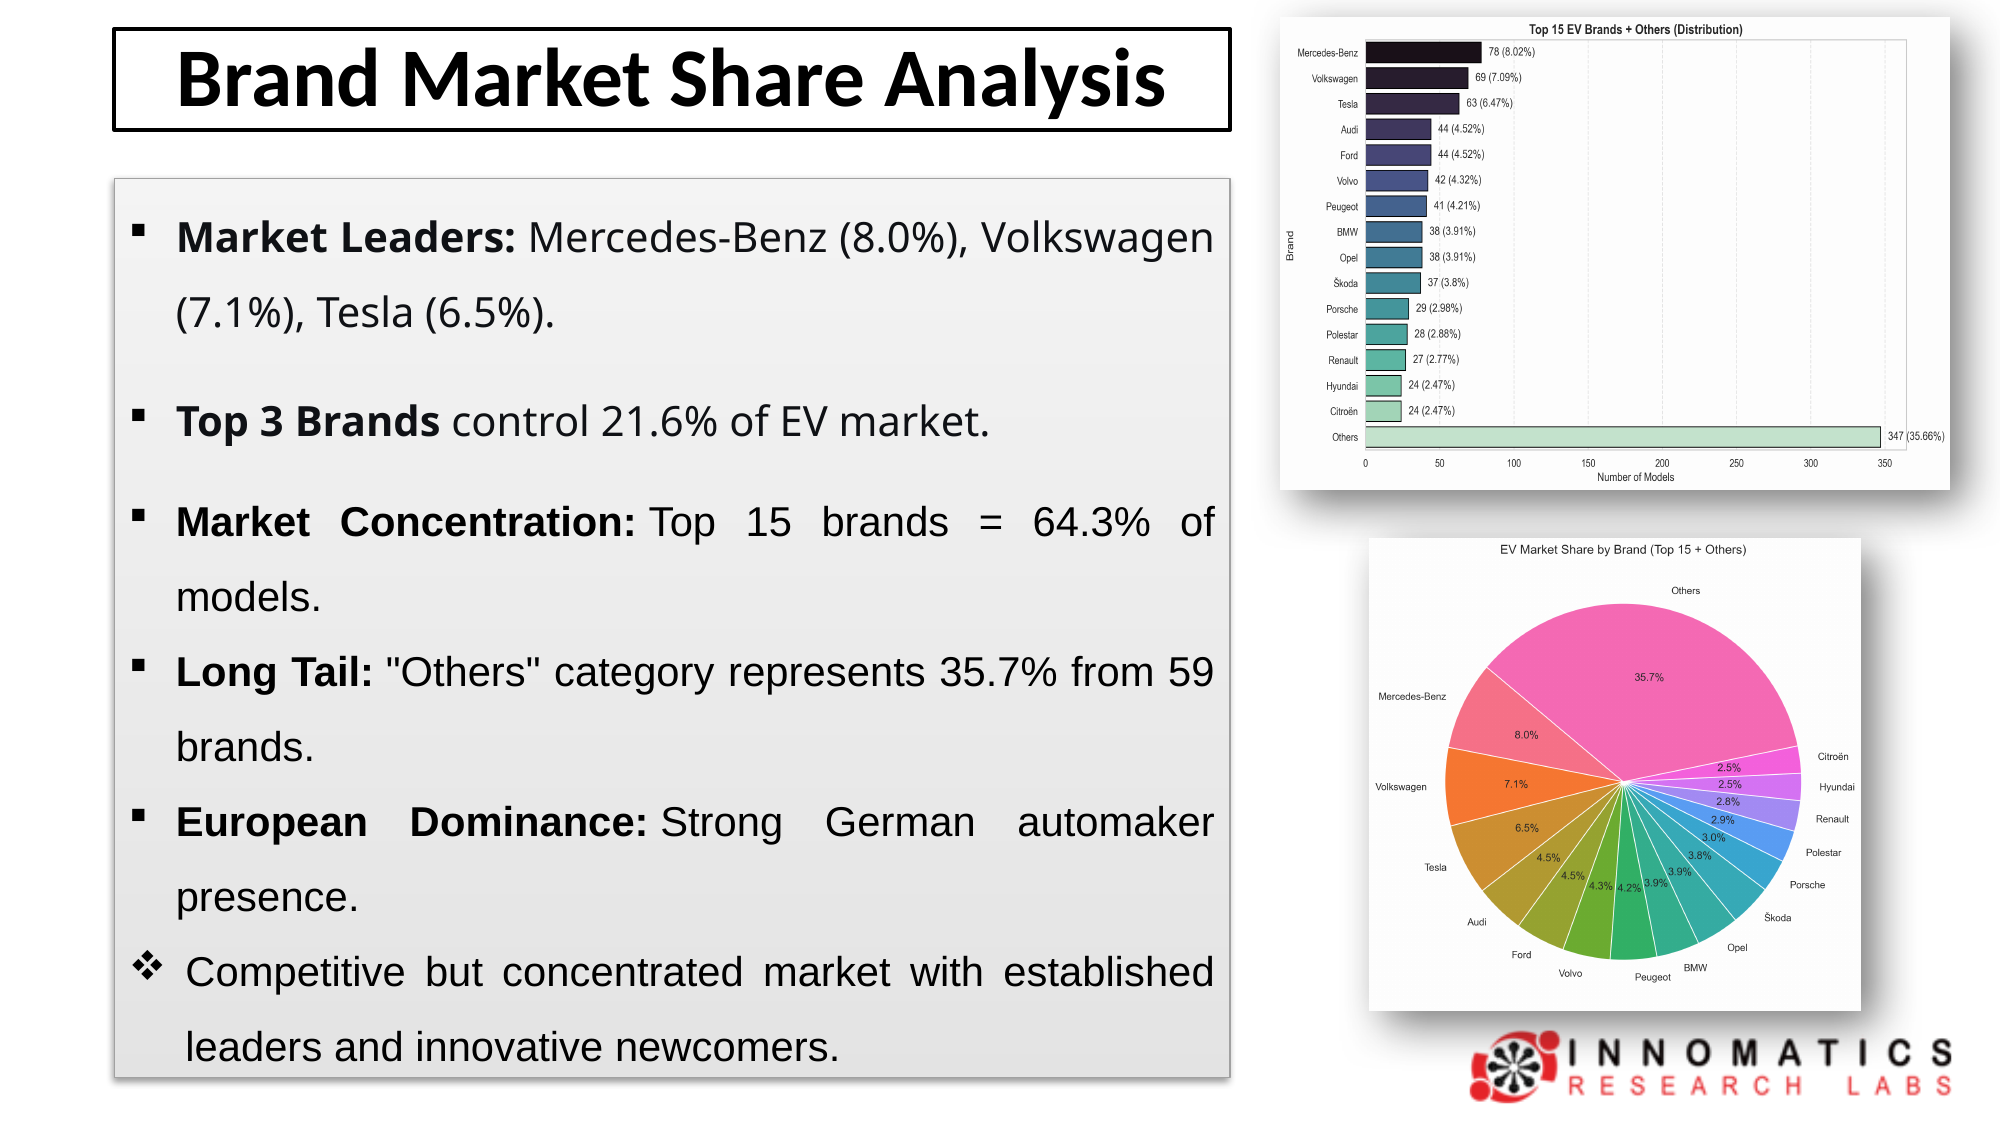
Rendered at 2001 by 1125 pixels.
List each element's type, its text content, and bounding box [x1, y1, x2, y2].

text_box Market Leaders: Mercedes-Benz (8.0%), Volkswagen (7.1%), Tesla (6.5%). Top 3 Brands control 21.6% of EV market. Market Concentration: Top 15 brands = 64.3% of models. Long Tail: "Others" category represents 35.7% from 59 brands. European Dominance: Strong German automaker presence. Competitive but concentrated market with established leaders and innovative newcomers. [114, 178, 1231, 1078]
picture [1445, 1014, 1975, 1125]
title Brand Market Share Analysis [112, 27, 1232, 132]
picture [1280, 17, 1950, 491]
picture [1369, 538, 1862, 1011]
